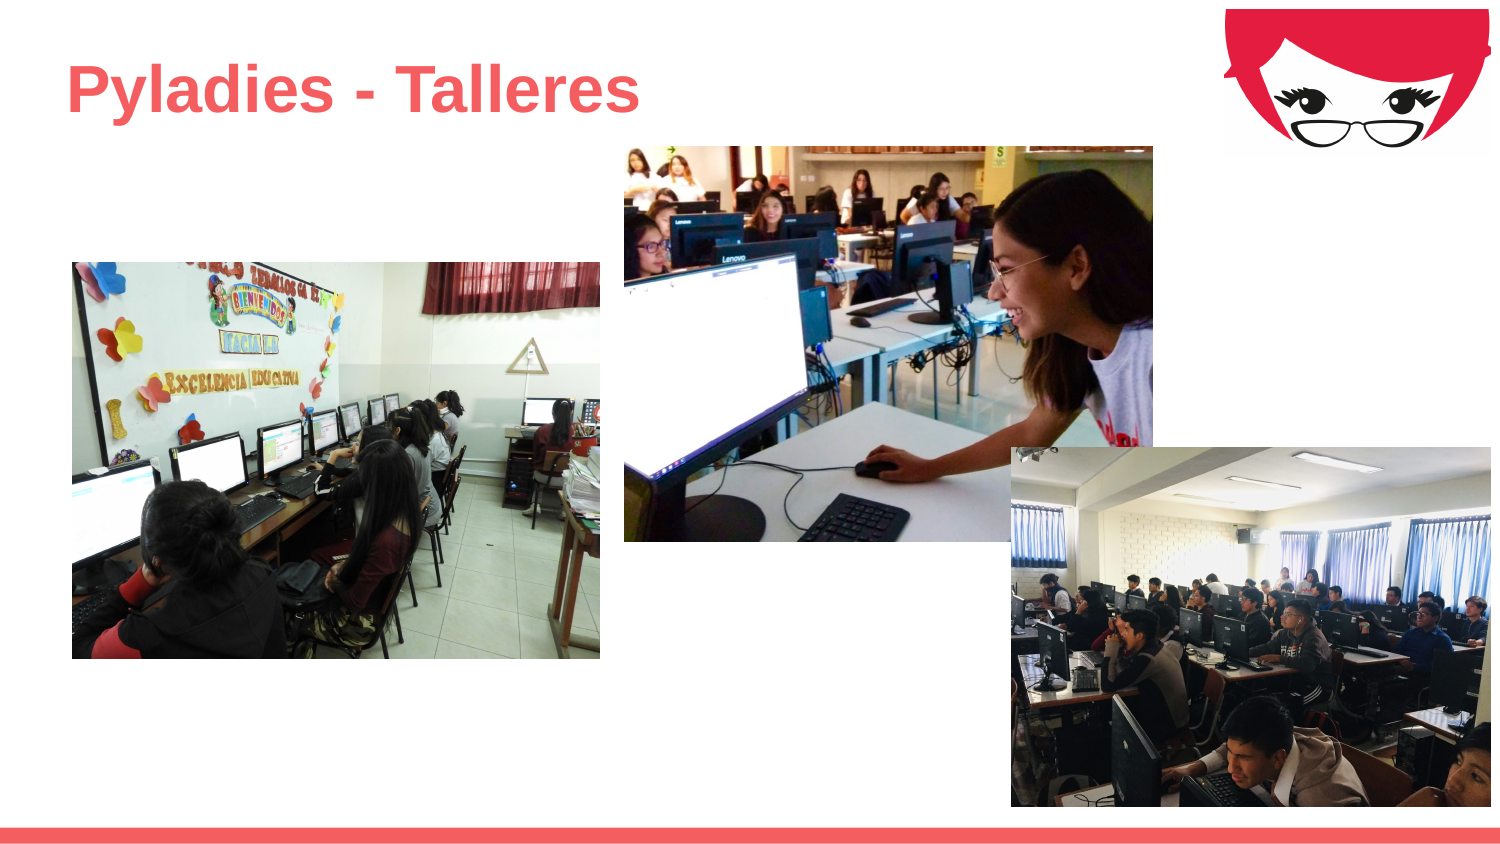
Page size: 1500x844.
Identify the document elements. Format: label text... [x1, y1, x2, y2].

title Pyladies - Talleres [51, 31, 1103, 134]
picture [624, 145, 1492, 807]
picture [1223, 9, 1492, 156]
picture [71, 262, 601, 659]
